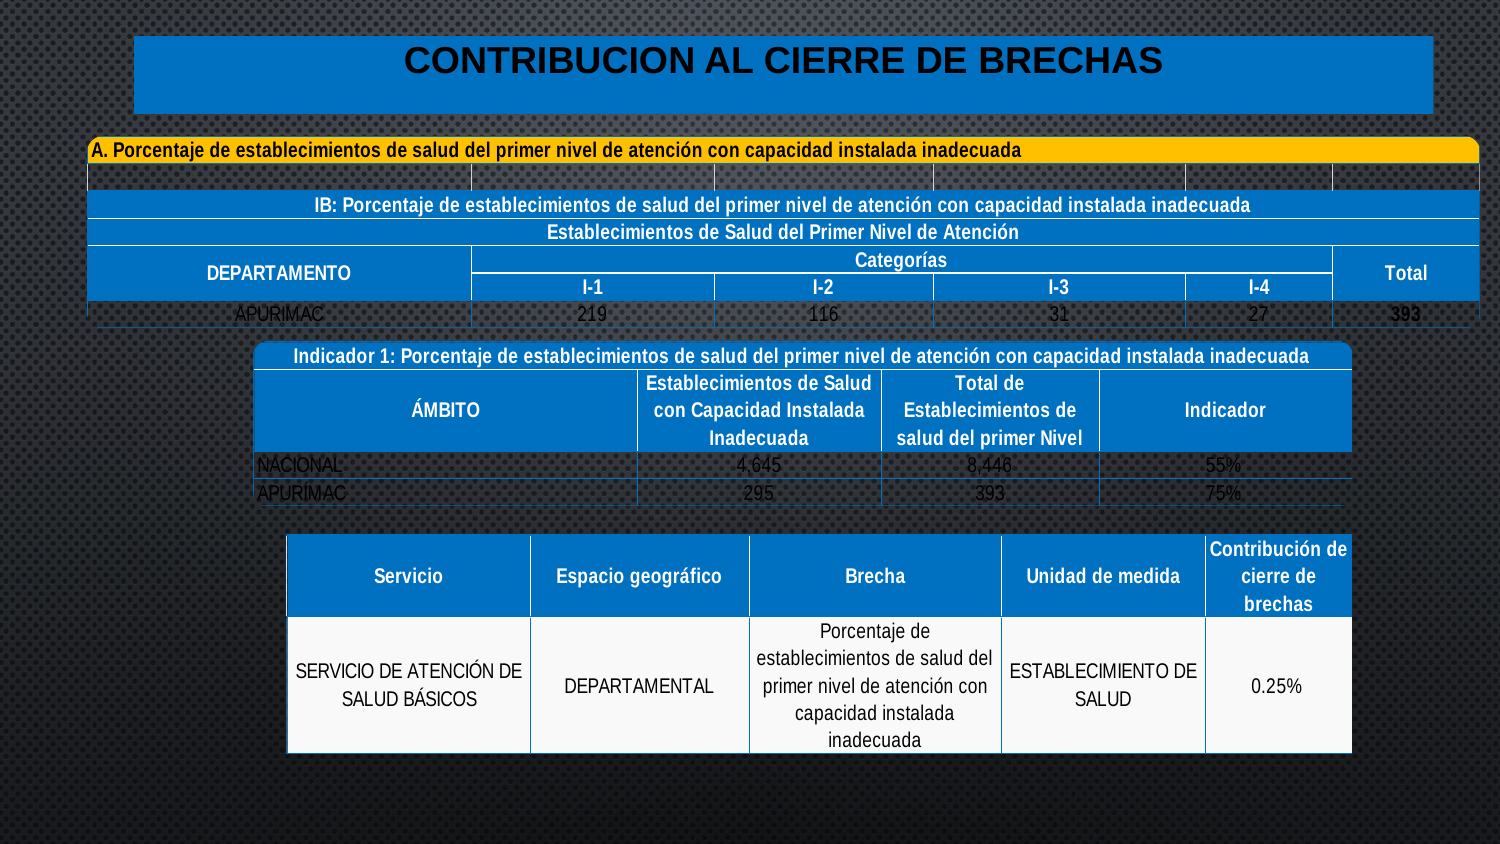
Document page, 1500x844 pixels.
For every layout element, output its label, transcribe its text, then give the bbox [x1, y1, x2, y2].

picture [86, 135, 1481, 329]
text_box CONTRIBUCION AL CIERRE DE BRECHAS [134, 36, 1434, 114]
picture [286, 534, 1354, 755]
picture [253, 340, 1354, 507]
